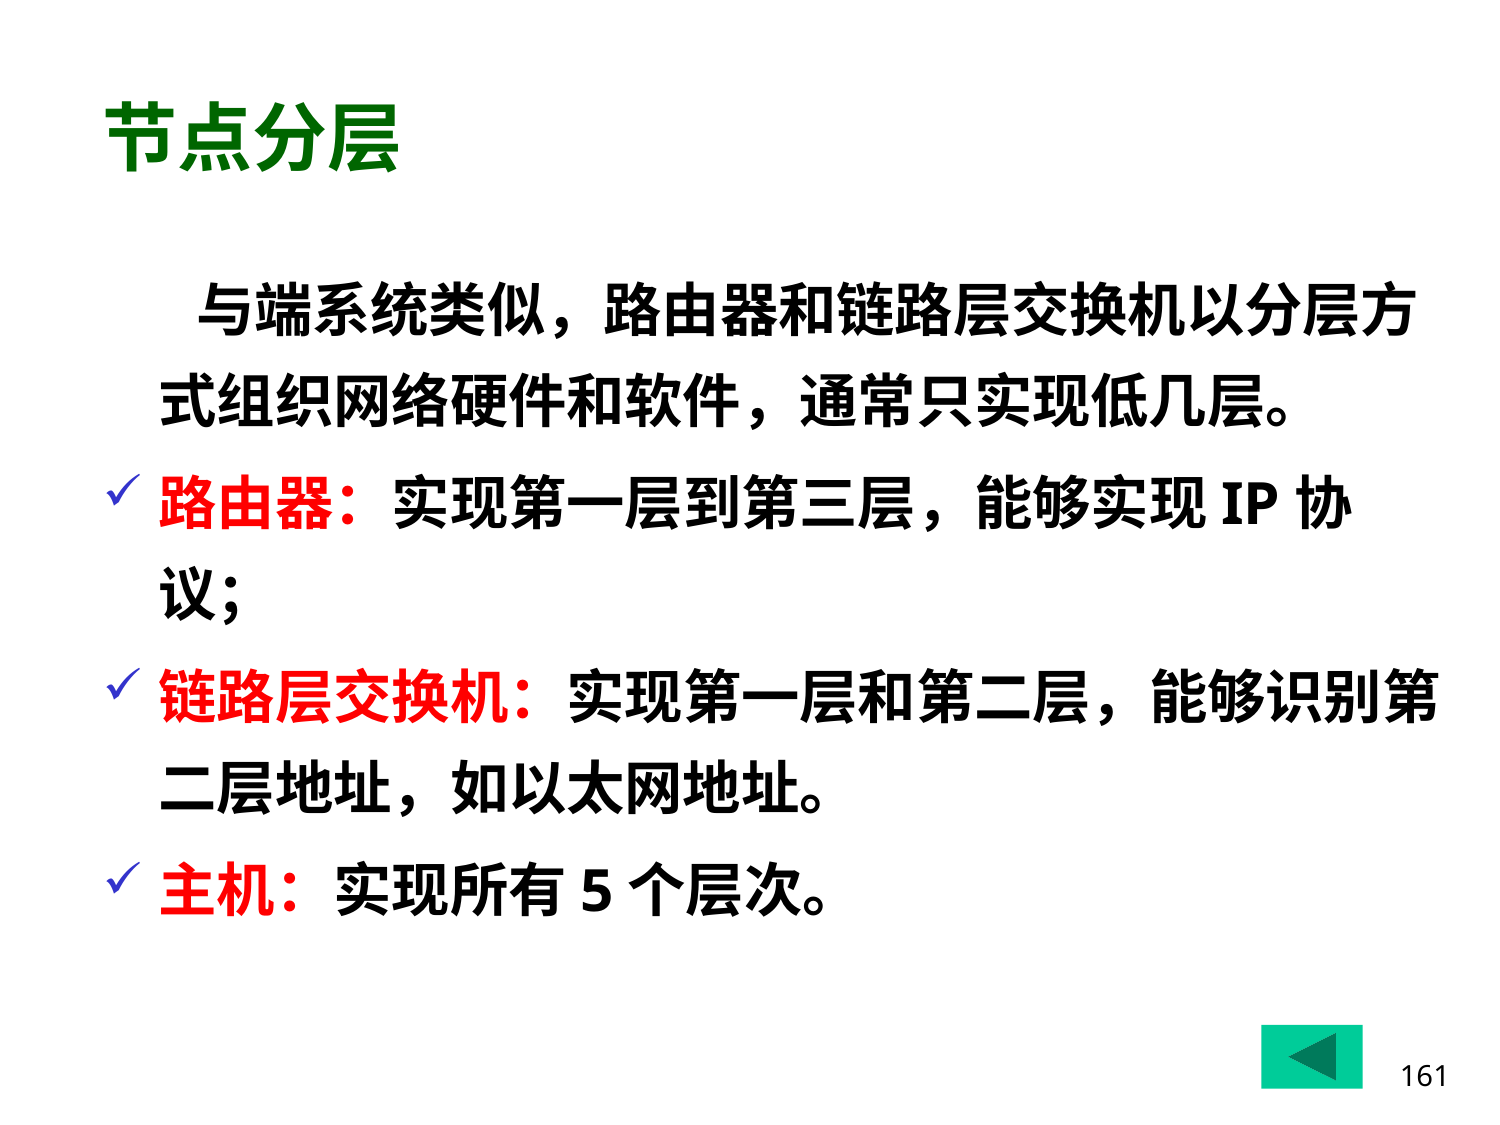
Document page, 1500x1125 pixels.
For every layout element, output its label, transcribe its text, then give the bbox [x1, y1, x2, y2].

text_box [1261, 1024, 1363, 1089]
slide_number 161 [1362, 1050, 1466, 1125]
list 与端系统类似，路由器和链路层交换机以分层方式组织网络硬件和软件，通常只实现低几层。 路由器：实现第一层到第三层，能够实现IP协议； 链路层交换机：实现第一层和第二层，能够识别第二层地址，如以太网地址。 主机：实现所有5个层次。 [87, 244, 1466, 1025]
title 节点分层 [87, 67, 1466, 204]
